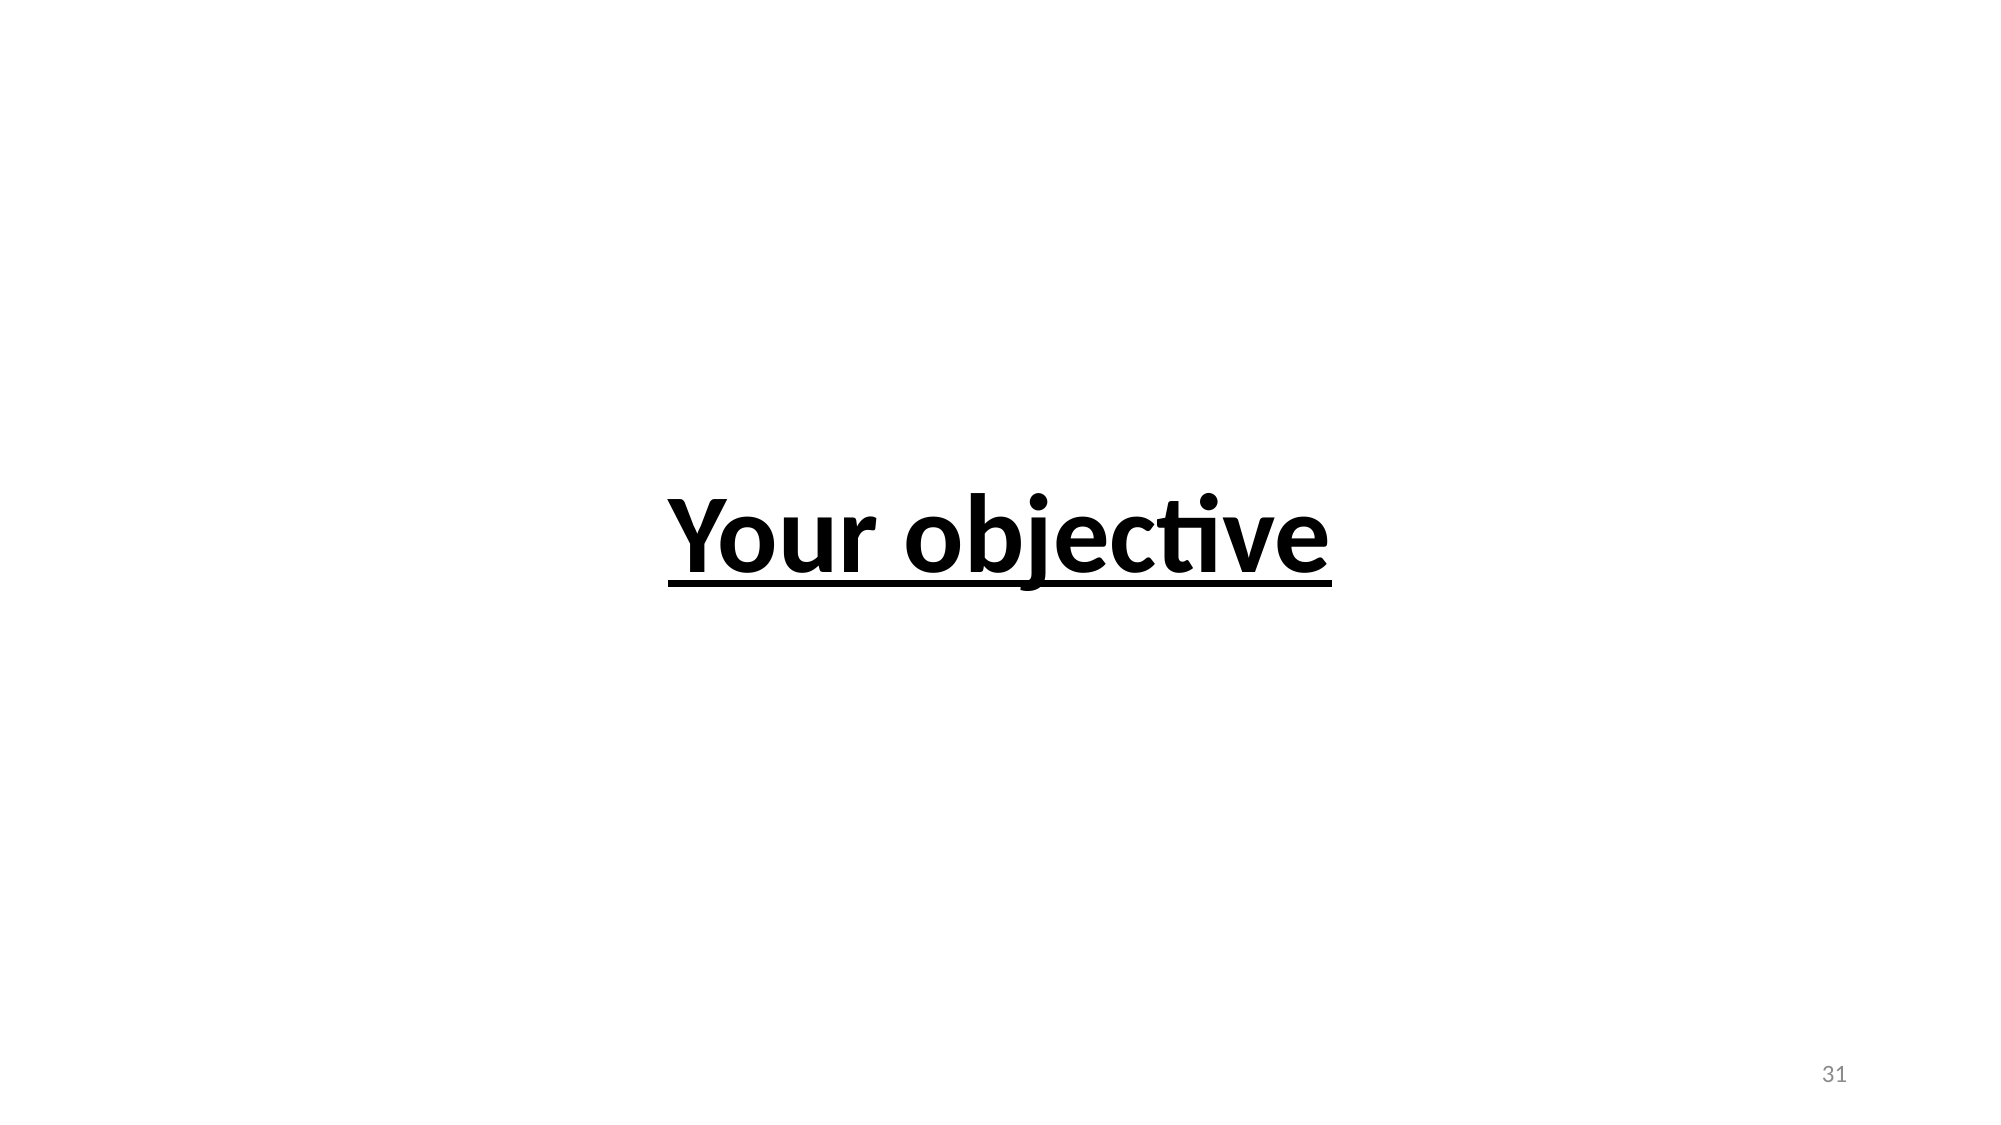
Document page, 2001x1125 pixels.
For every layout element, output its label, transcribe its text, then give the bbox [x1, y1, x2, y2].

list Your objective [137, 59, 1863, 1014]
slide_number 31 [1412, 1042, 1863, 1103]
